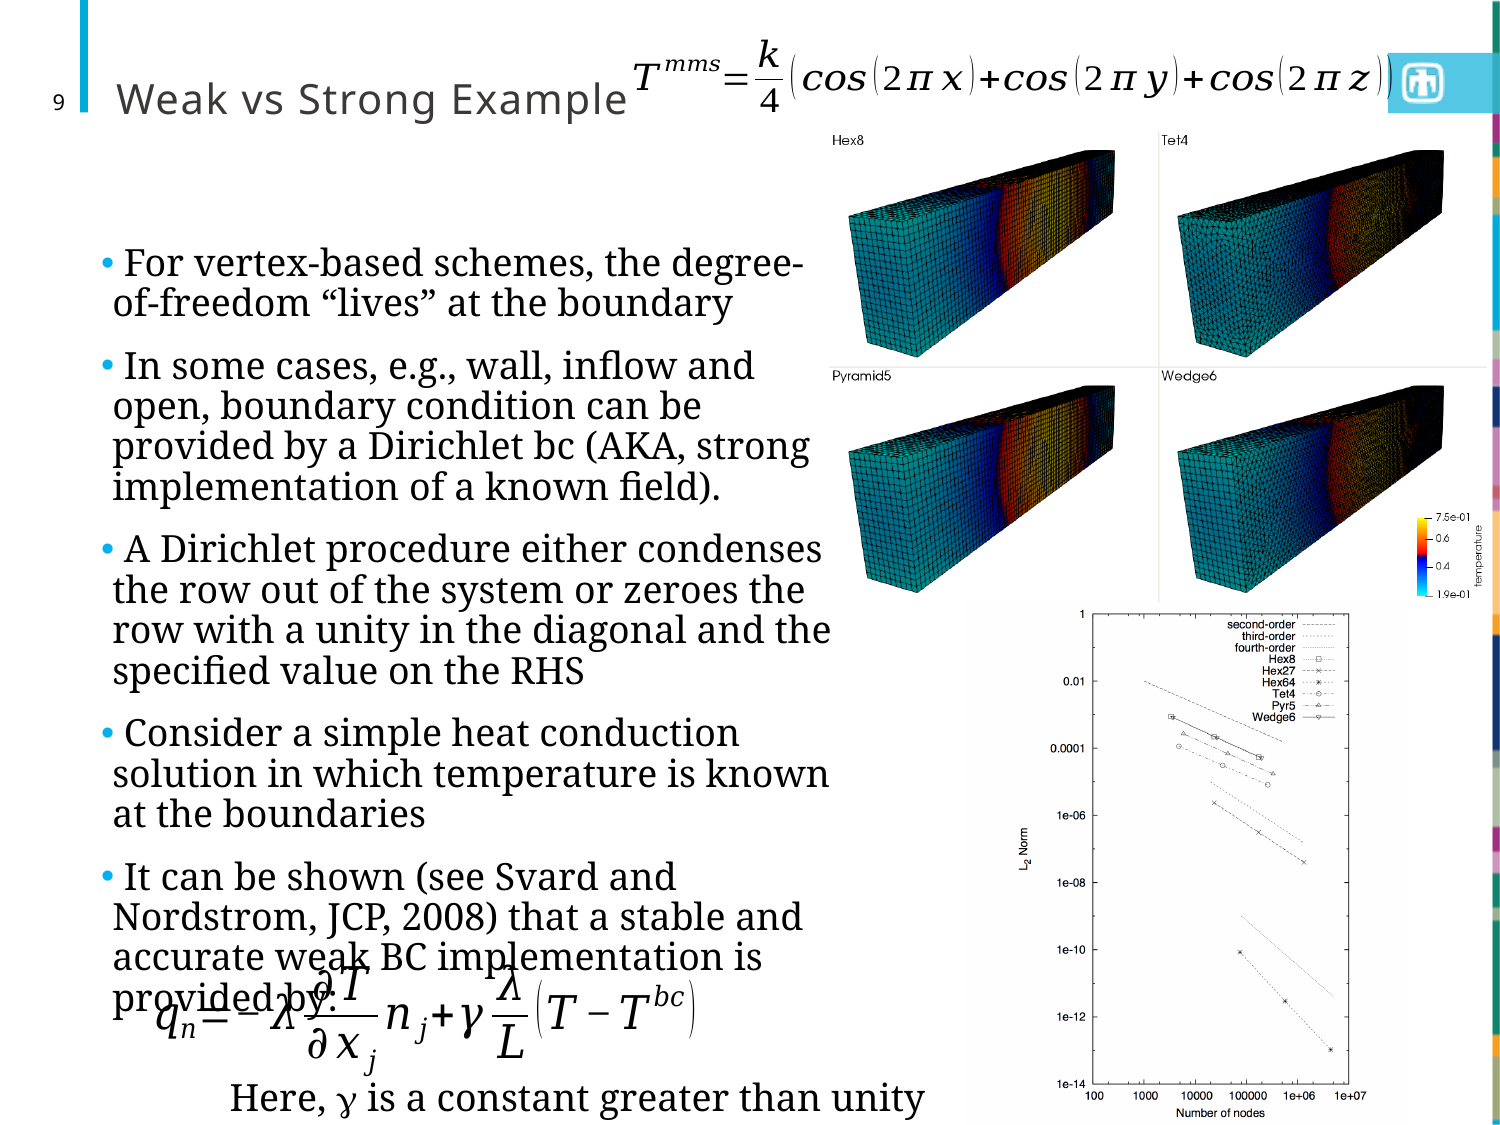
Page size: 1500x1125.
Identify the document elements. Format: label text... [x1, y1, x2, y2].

list For vertex-based schemes, the degree-of-freedom “lives” at the boundary In some cases, e.g., wall, inflow and open, boundary condition can be provided by a Dirichlet bc (AKA, strong implementation of a known field). A Dirichlet procedure either condenses the row out of the system or zeroes the row with a unity in the diagonal and the specified value on the RHS Consider a simple heat conduction solution in which temperature is known at the boundaries It can be shown (see Svard and Nordstrom, JCP, 2008) that a stable and accurate weak BC implementation is provided by: [101, 236, 840, 1125]
picture [1493, 330, 1499, 1120]
title Weak vs Strong Example [101, 36, 1339, 131]
text_box Here, g is a constant greater than unity [214, 1066, 941, 1125]
picture [1493, 1, 1500, 215]
picture [1401, 62, 1445, 104]
slide_number 9 [7, 73, 80, 133]
picture [829, 132, 1488, 1125]
